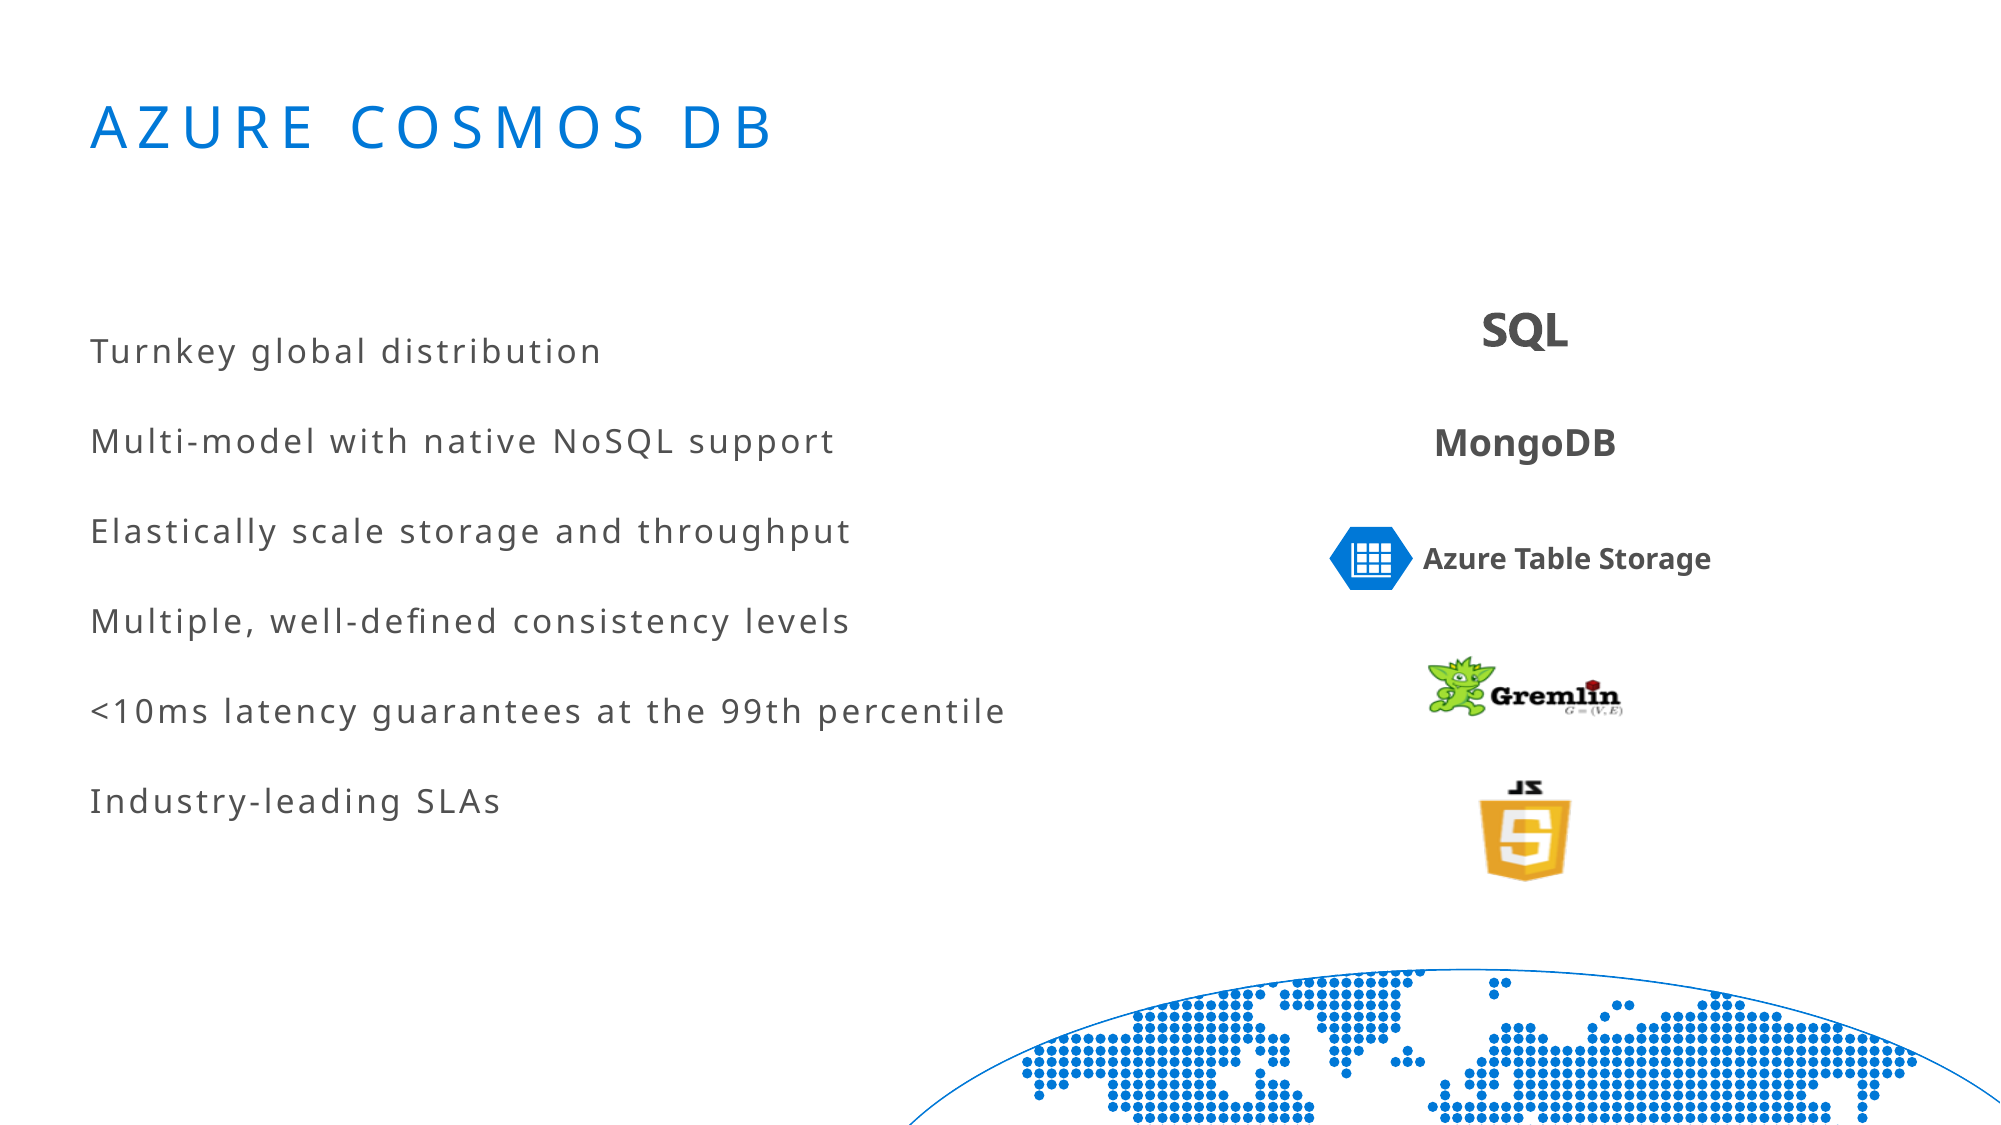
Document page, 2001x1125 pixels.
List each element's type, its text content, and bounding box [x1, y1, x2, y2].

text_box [1329, 526, 1722, 591]
text_box MongoDB [1418, 411, 1632, 472]
text_box AZURE COSMOS DB [0, 0, 1206, 148]
text_box [1482, 311, 1547, 352]
picture [1426, 655, 1624, 717]
text_box [1547, 312, 1568, 347]
picture [1476, 776, 1575, 885]
list Turnkey global distribution Multi-model with native NoSQL support Elastically scale storage and throughput Multiple, well-defined consistency levels <10ms latency guarantees at the 99th percentile Industry-leading SLAs [0, 315, 1206, 652]
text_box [903, 949, 2000, 1125]
